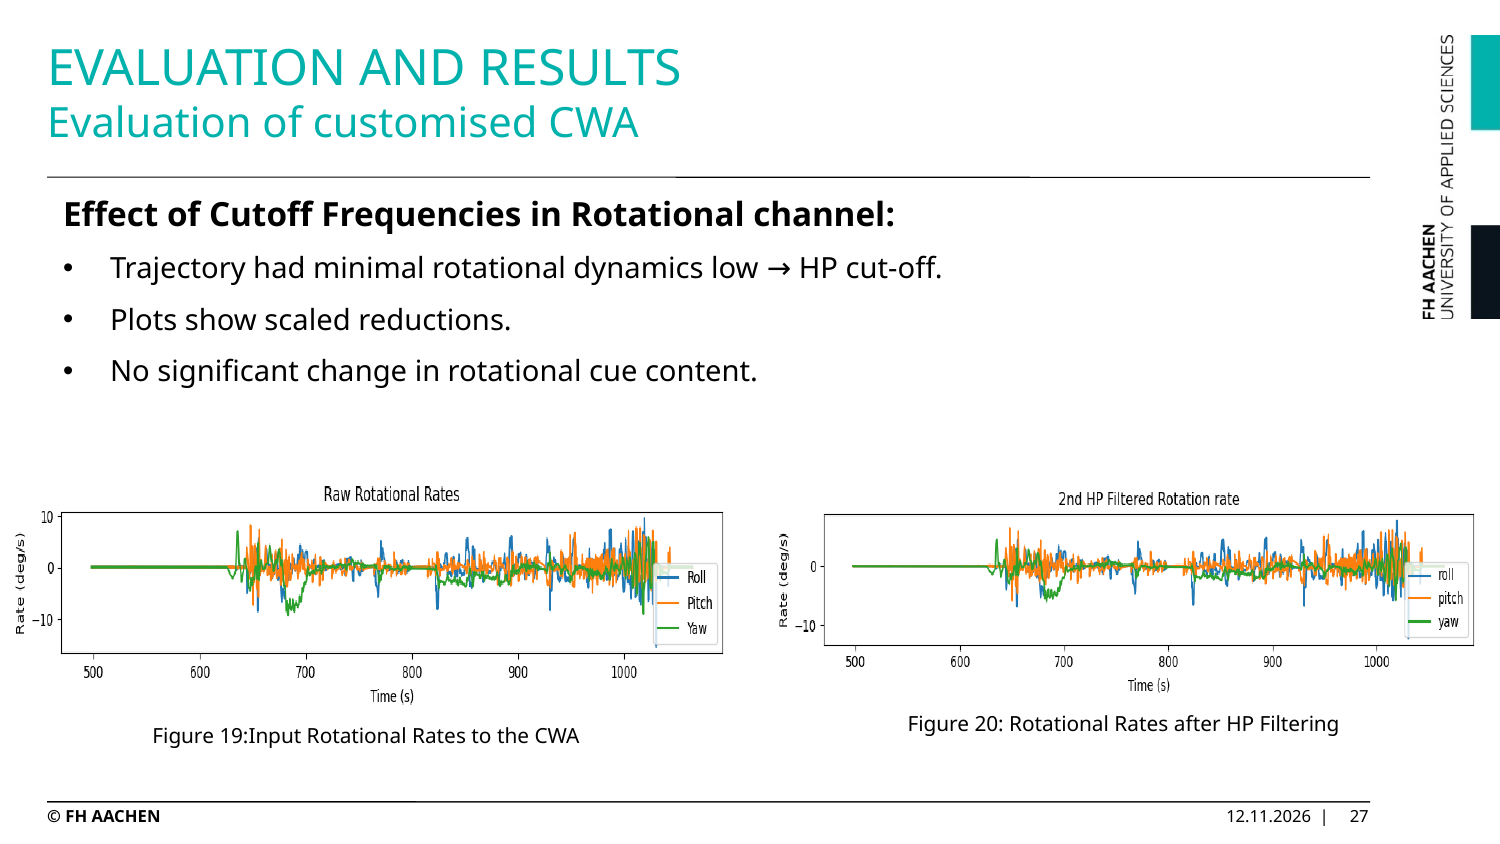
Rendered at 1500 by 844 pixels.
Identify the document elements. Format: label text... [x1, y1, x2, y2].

picture [1411, 35, 1500, 319]
text_box Effect of Cutoff Frequencies in Rotational channel: Trajectory had minimal rotational dynamics low → HP cut-off. Plots show scaled reductions. No significant change in rotational cue content. [48, 185, 1370, 396]
picture [1, 476, 736, 711]
footer © FH AACHEN [47, 806, 988, 822]
title EVALUATION AND RESULTS Evaluation of customised CWA [47, 35, 1370, 154]
picture [764, 487, 1483, 699]
text_box Figure 20: Rotational Rates after HP Filtering [724, 703, 1500, 744]
slide_number 27 [1319, 806, 1369, 822]
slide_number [1199, 806, 1319, 822]
text_box Figure 19:Input Rotational Rates to the CWA [0, 718, 744, 756]
